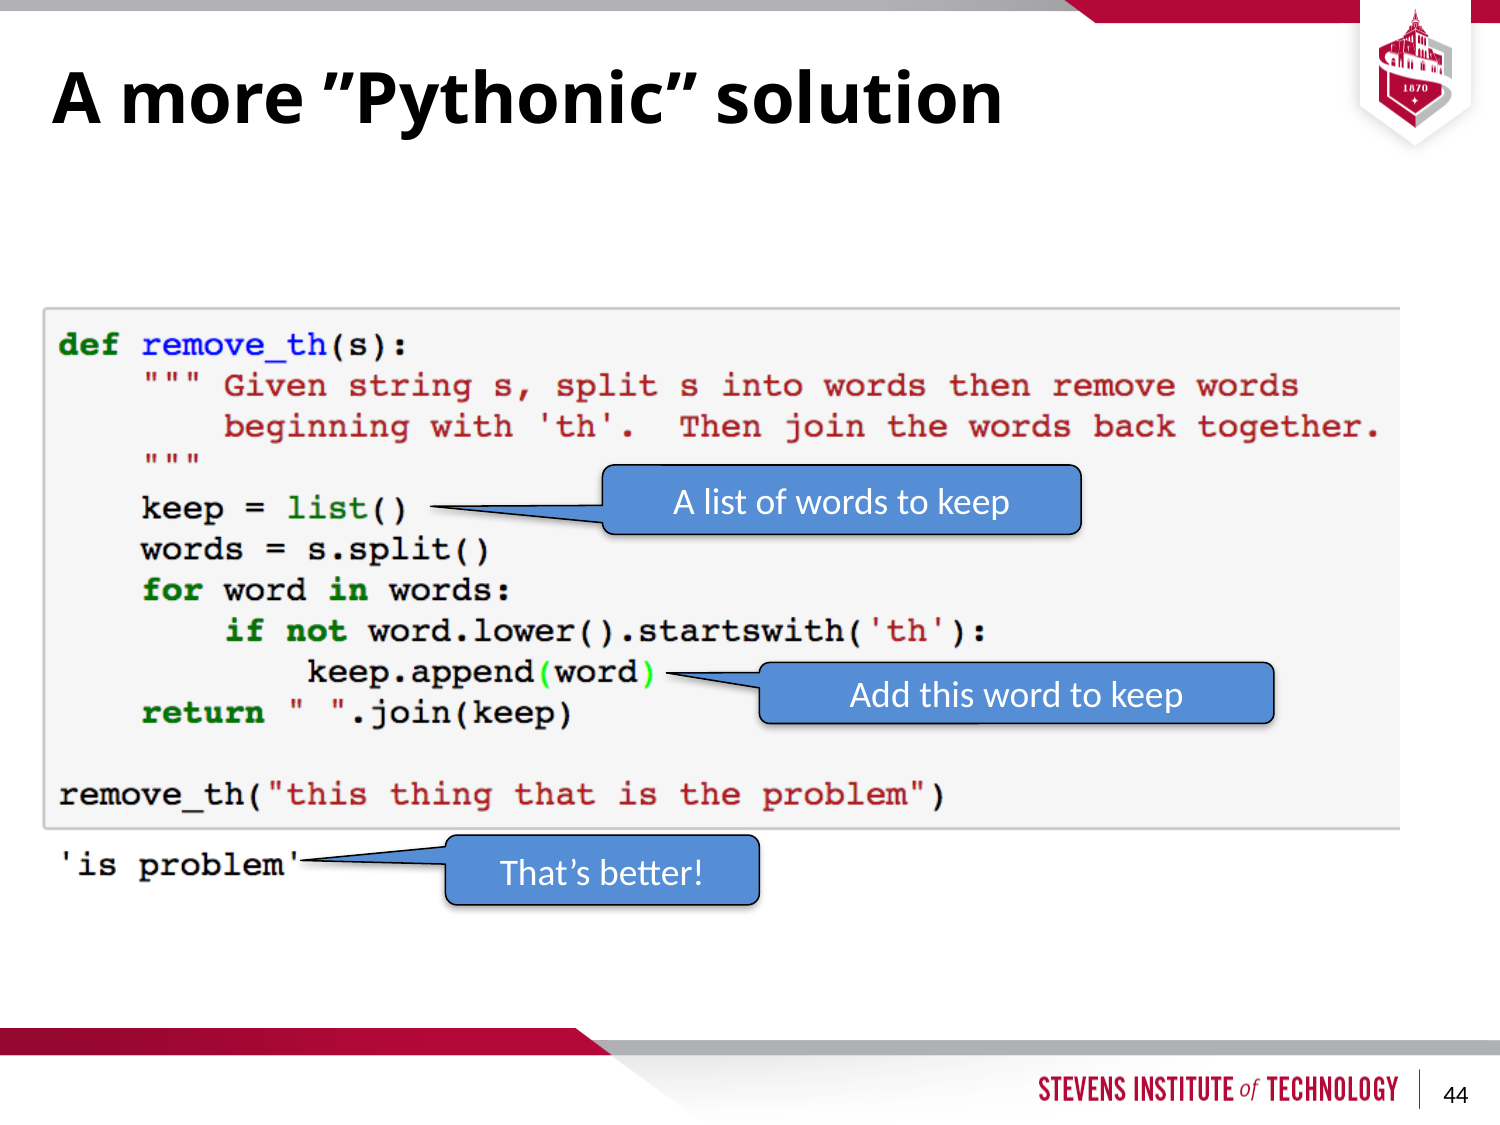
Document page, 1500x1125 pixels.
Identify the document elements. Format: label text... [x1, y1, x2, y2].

picture [0, 1028, 1500, 1125]
slide_number 44 [1428, 1071, 1490, 1108]
title A more ”Pythonic” solution [37, 45, 1338, 150]
picture [36, 302, 1400, 888]
text_box That’s better! [445, 896, 760, 906]
picture [0, 0, 1500, 160]
